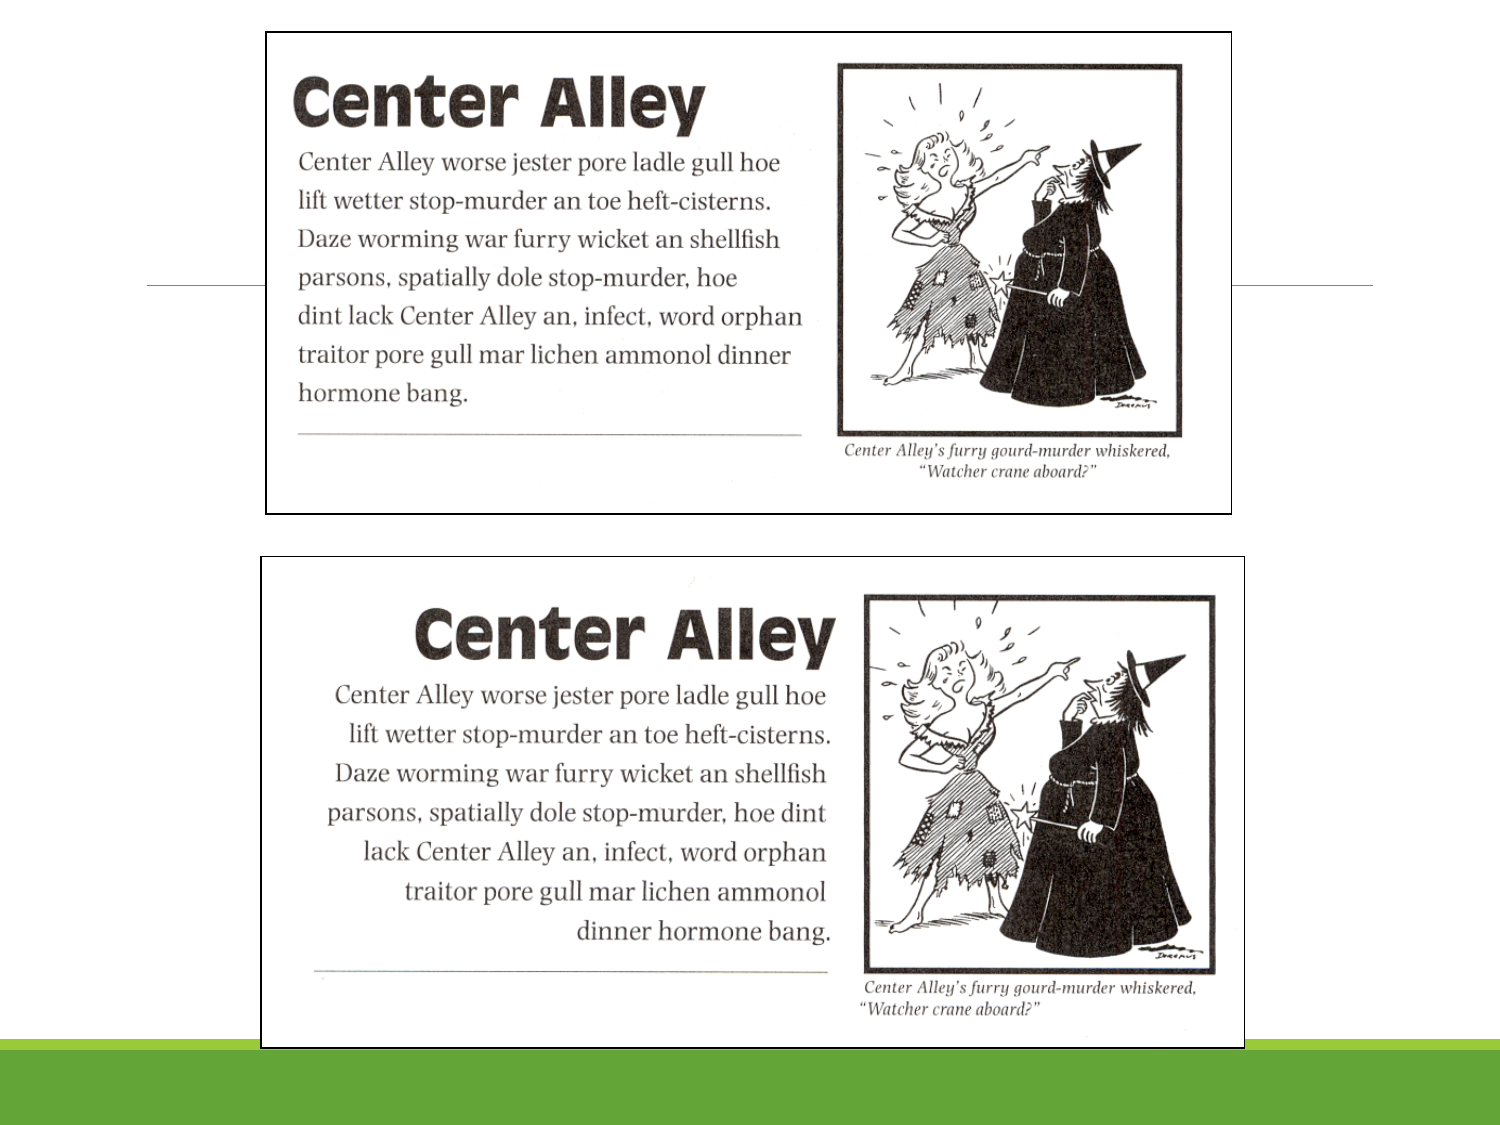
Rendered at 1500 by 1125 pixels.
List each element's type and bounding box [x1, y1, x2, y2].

picture [266, 32, 1232, 514]
picture [261, 556, 1245, 1048]
